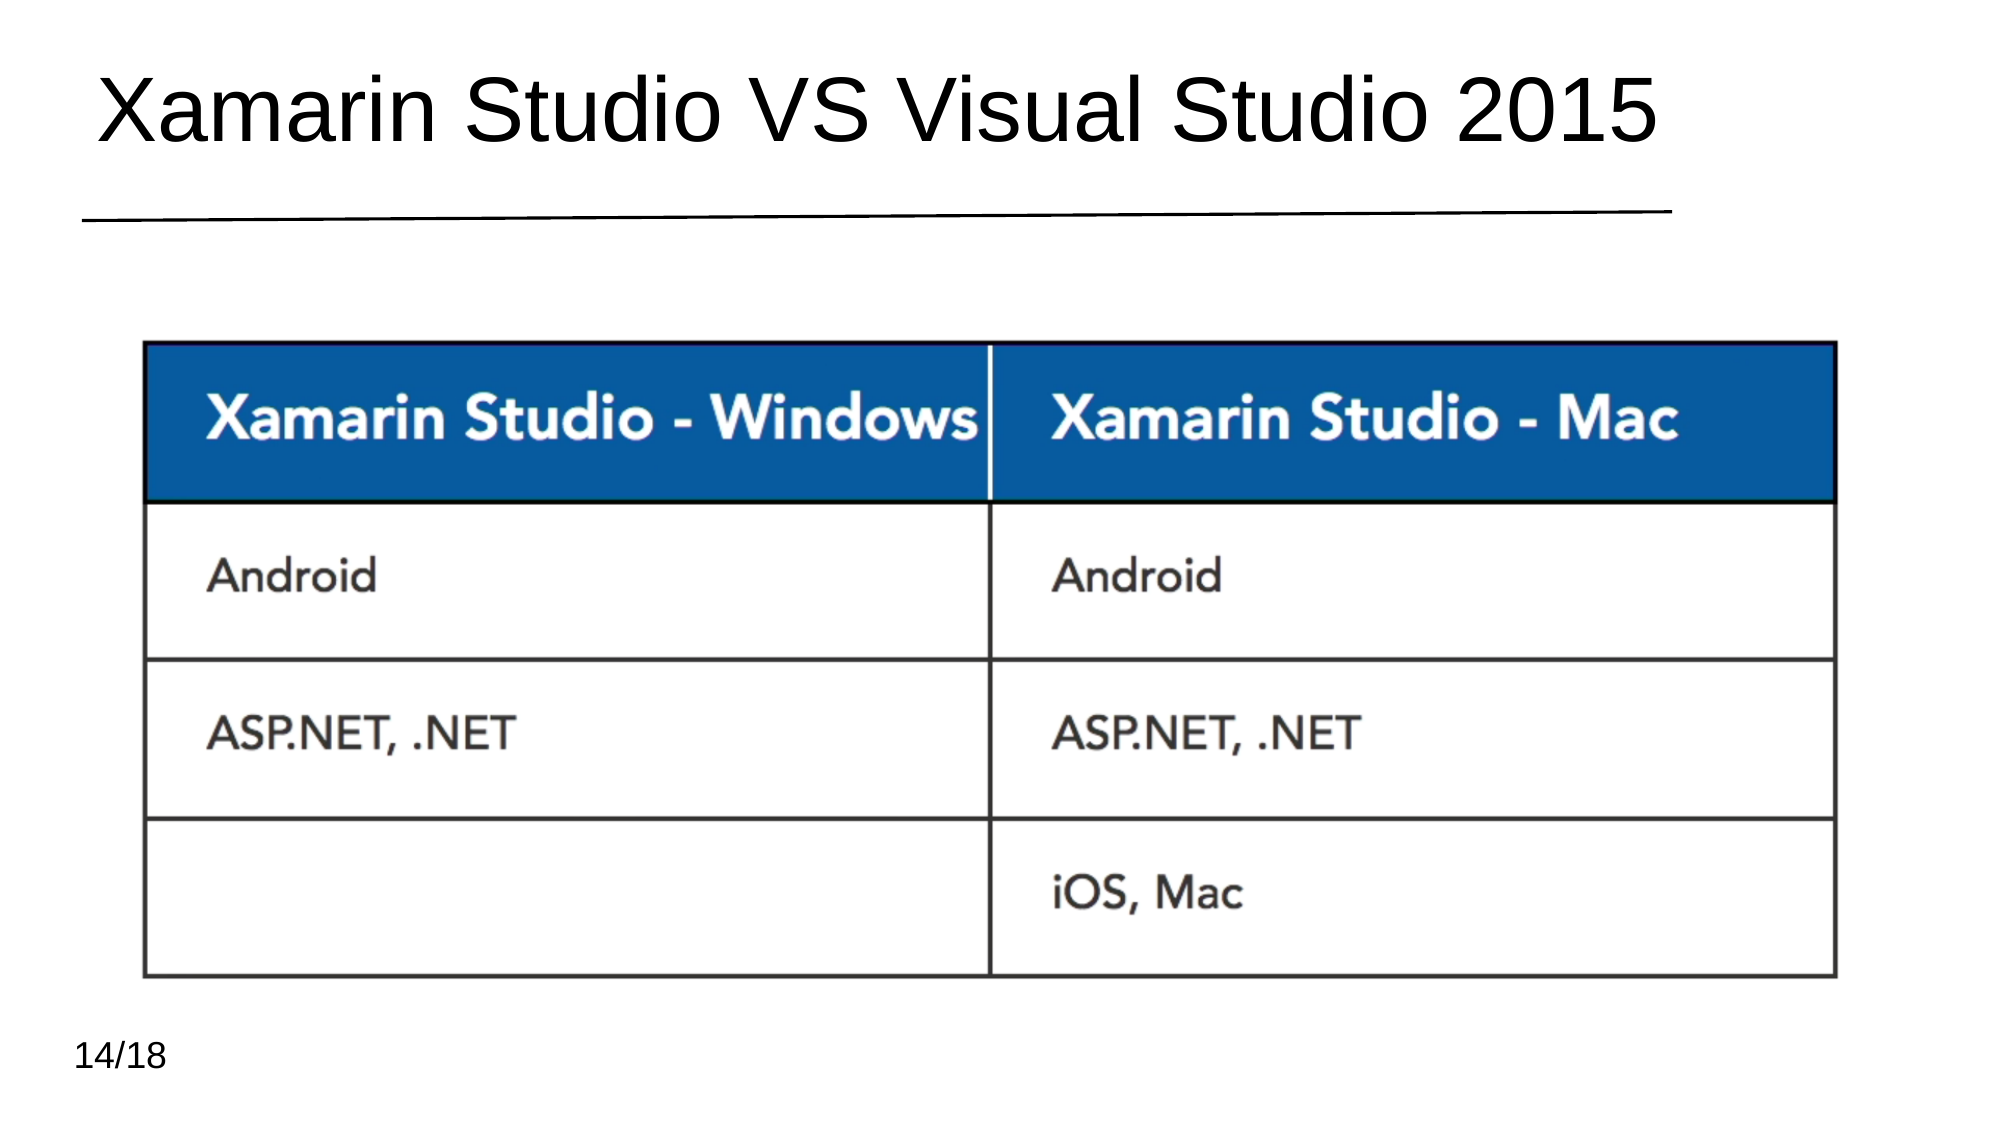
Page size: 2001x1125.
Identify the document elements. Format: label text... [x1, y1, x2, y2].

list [131, 322, 1857, 987]
title Xamarin Studio VS Visual Studio 2015 [81, 3, 1807, 221]
text_box 14/18 [58, 1023, 213, 1084]
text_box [81, 211, 1673, 221]
